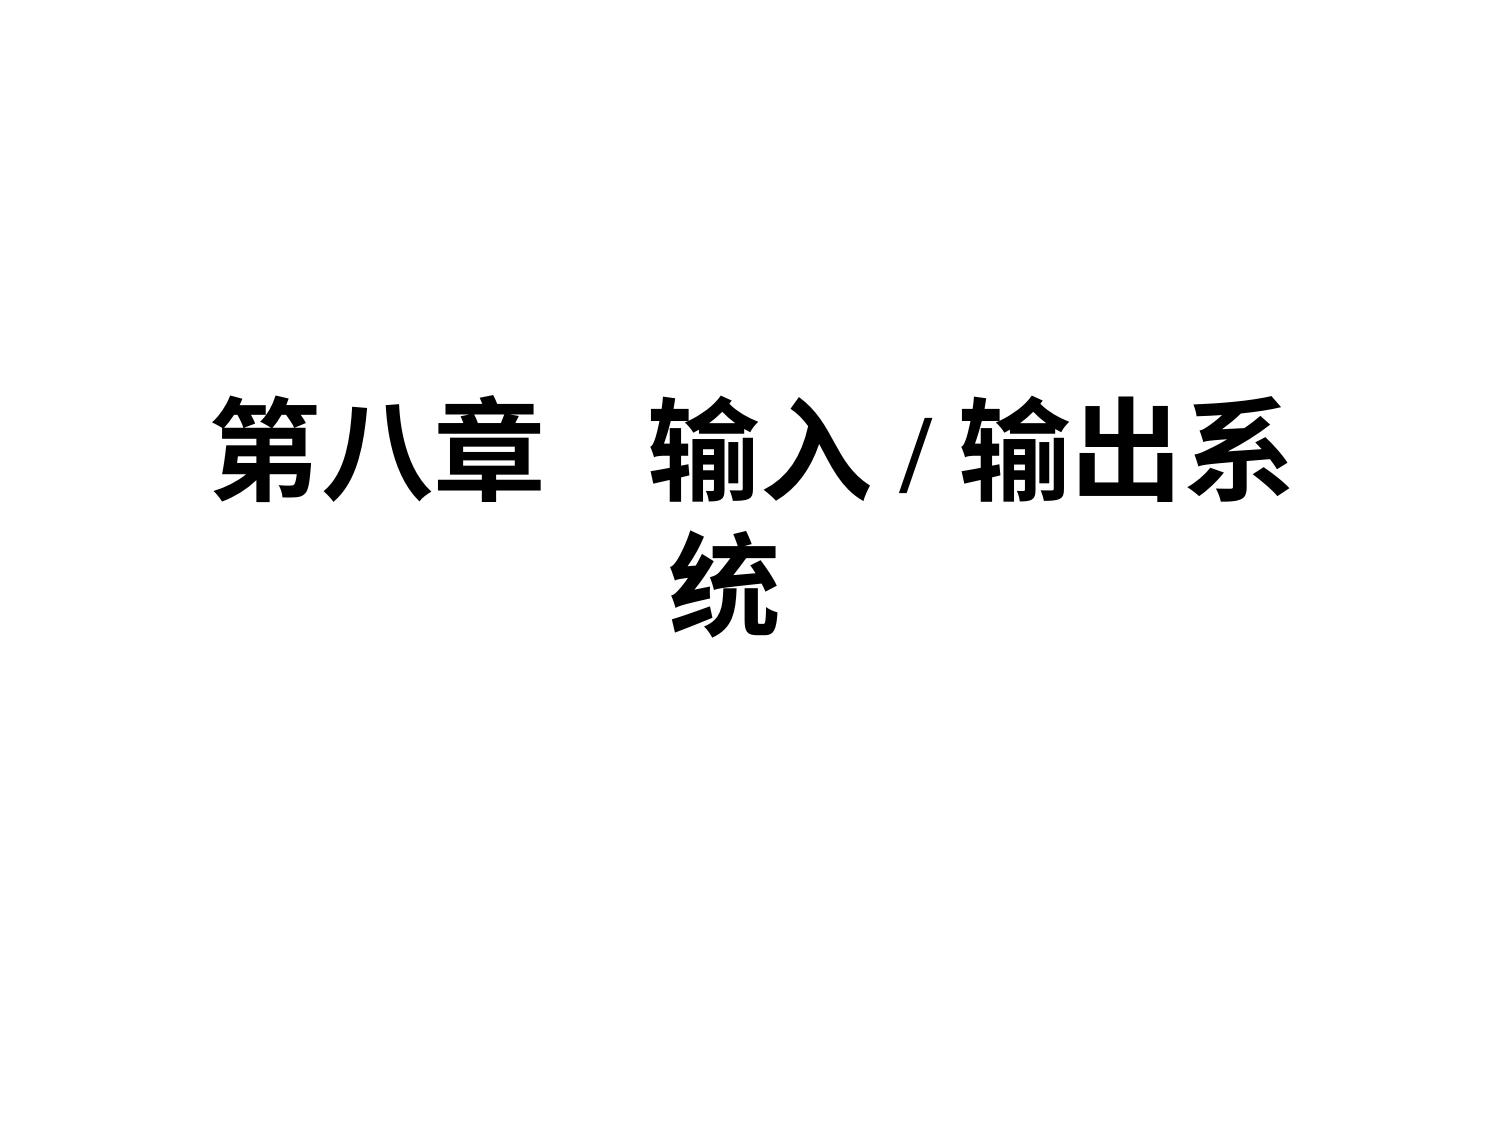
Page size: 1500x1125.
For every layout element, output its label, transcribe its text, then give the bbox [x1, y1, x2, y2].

text_box 第八章 输入/输出系统 [100, 337, 1351, 818]
